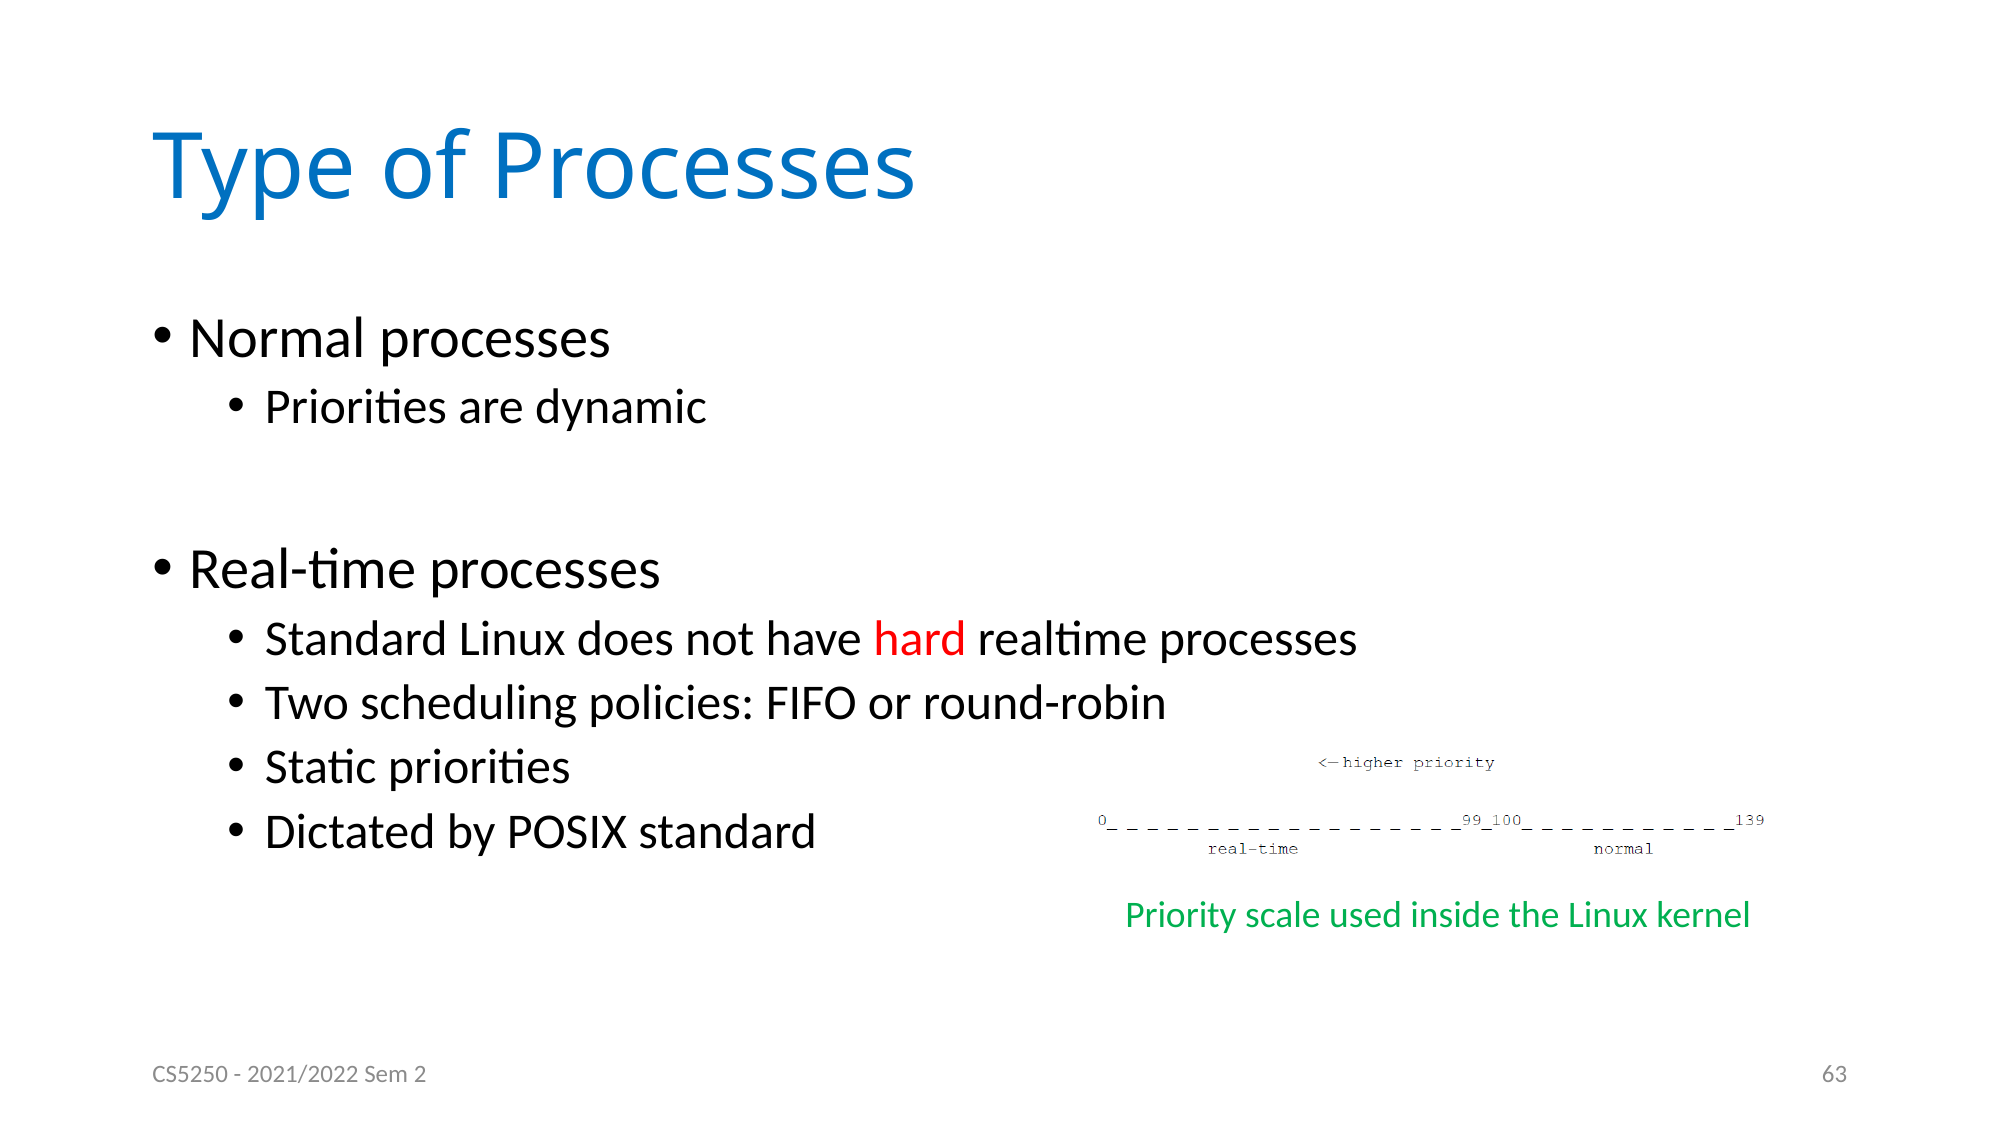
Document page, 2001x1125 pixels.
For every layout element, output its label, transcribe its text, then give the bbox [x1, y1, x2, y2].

slide_number 63 [1412, 1042, 1863, 1103]
text_box Priority scale used inside the Linux kernel [1110, 882, 1767, 943]
list Normal processes Priorities are dynamic Real-time processes Standard Linux does not have hard realtime processes Two scheduling policies: FIFO or round-robin Static priorities Dictated by POSIX standard [137, 299, 1863, 1014]
picture [1078, 742, 1789, 874]
slide_number CS5250 - 2021/2022 Sem 2 [137, 1042, 588, 1103]
title Type of Processes [137, 59, 1863, 278]
